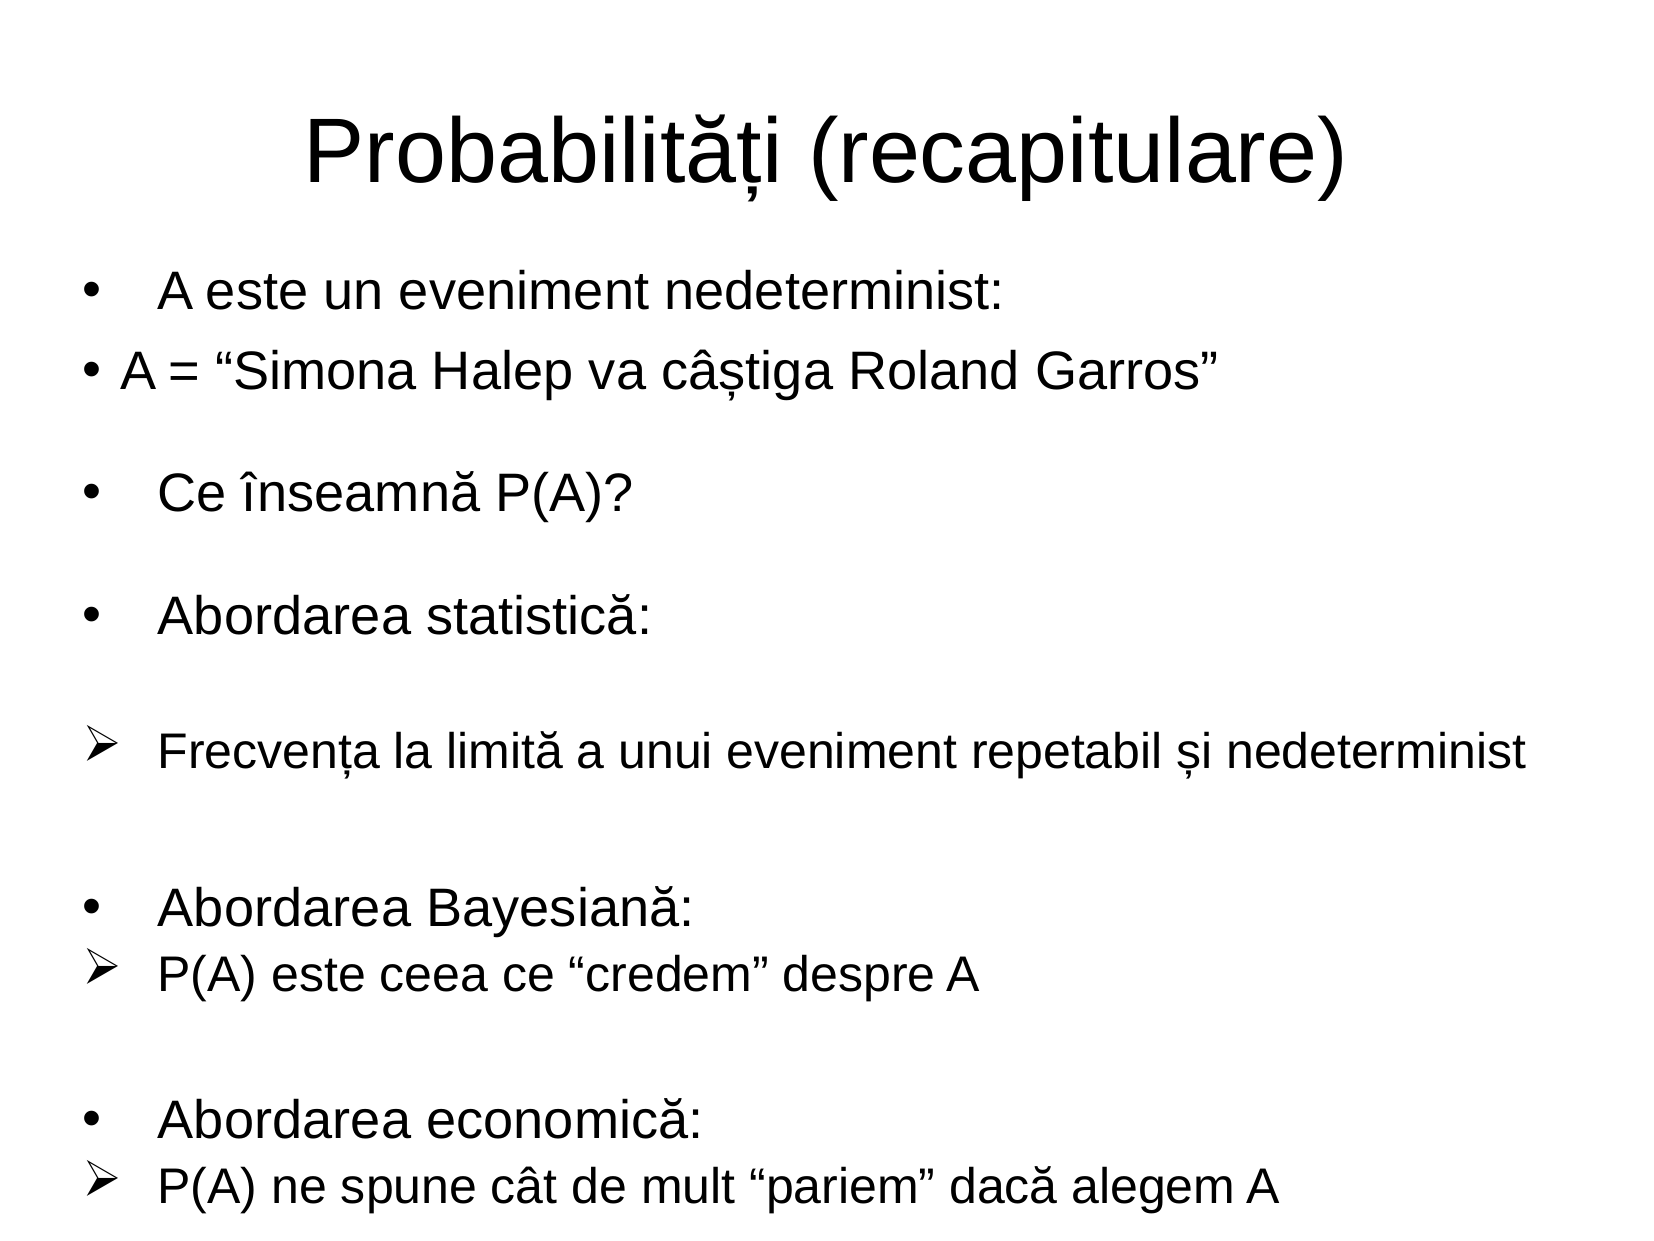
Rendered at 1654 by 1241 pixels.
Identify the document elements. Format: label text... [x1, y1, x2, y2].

title Probabilități (recapitulare) [82, 49, 1571, 257]
